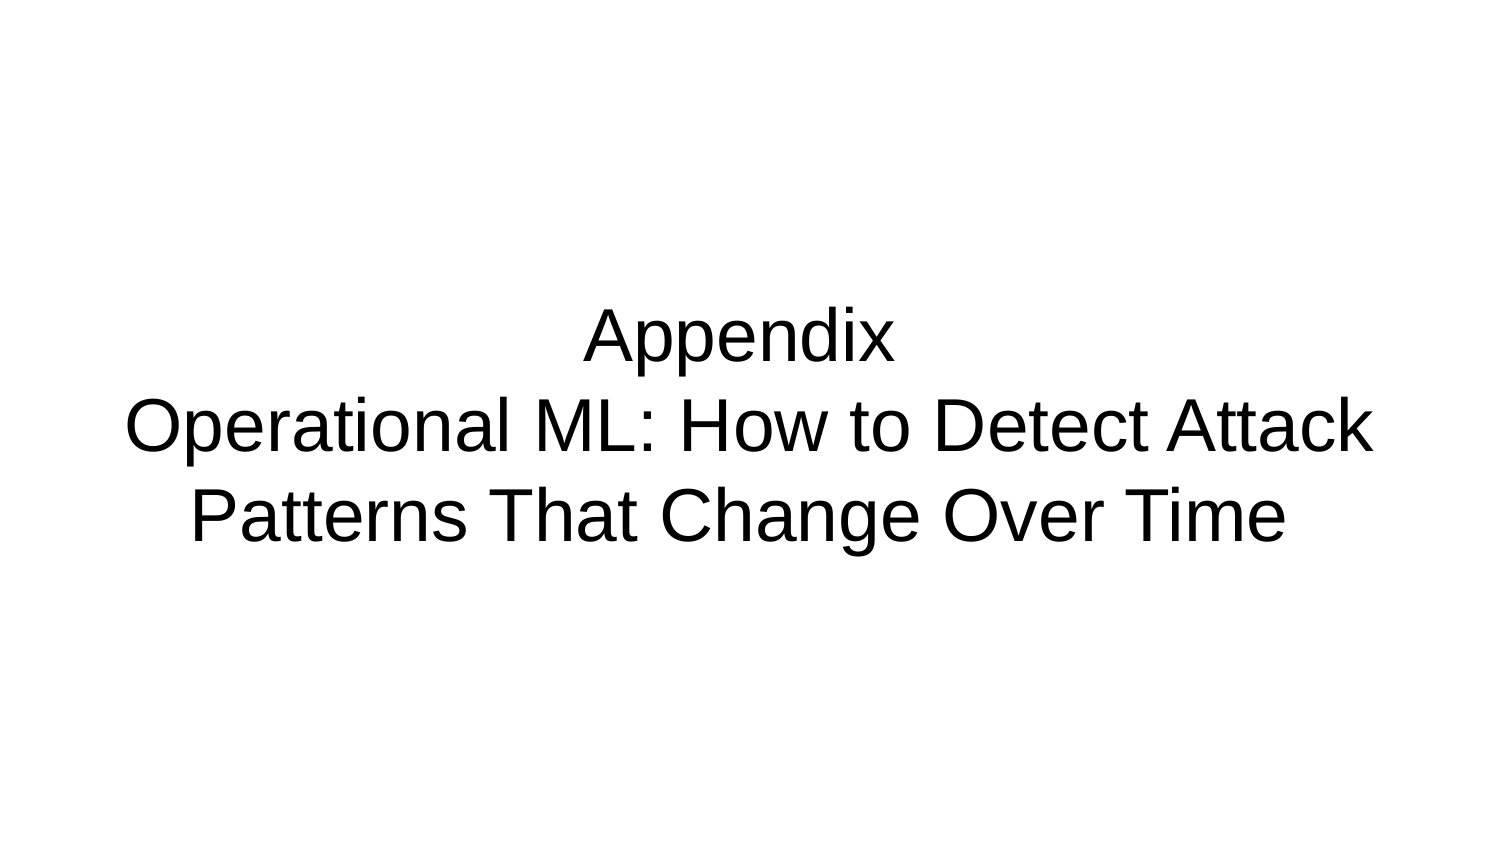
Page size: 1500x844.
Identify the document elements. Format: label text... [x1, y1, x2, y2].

title Appendix Operational ML: How to Detect Attack Patterns That Change Over Time [51, 352, 1449, 491]
